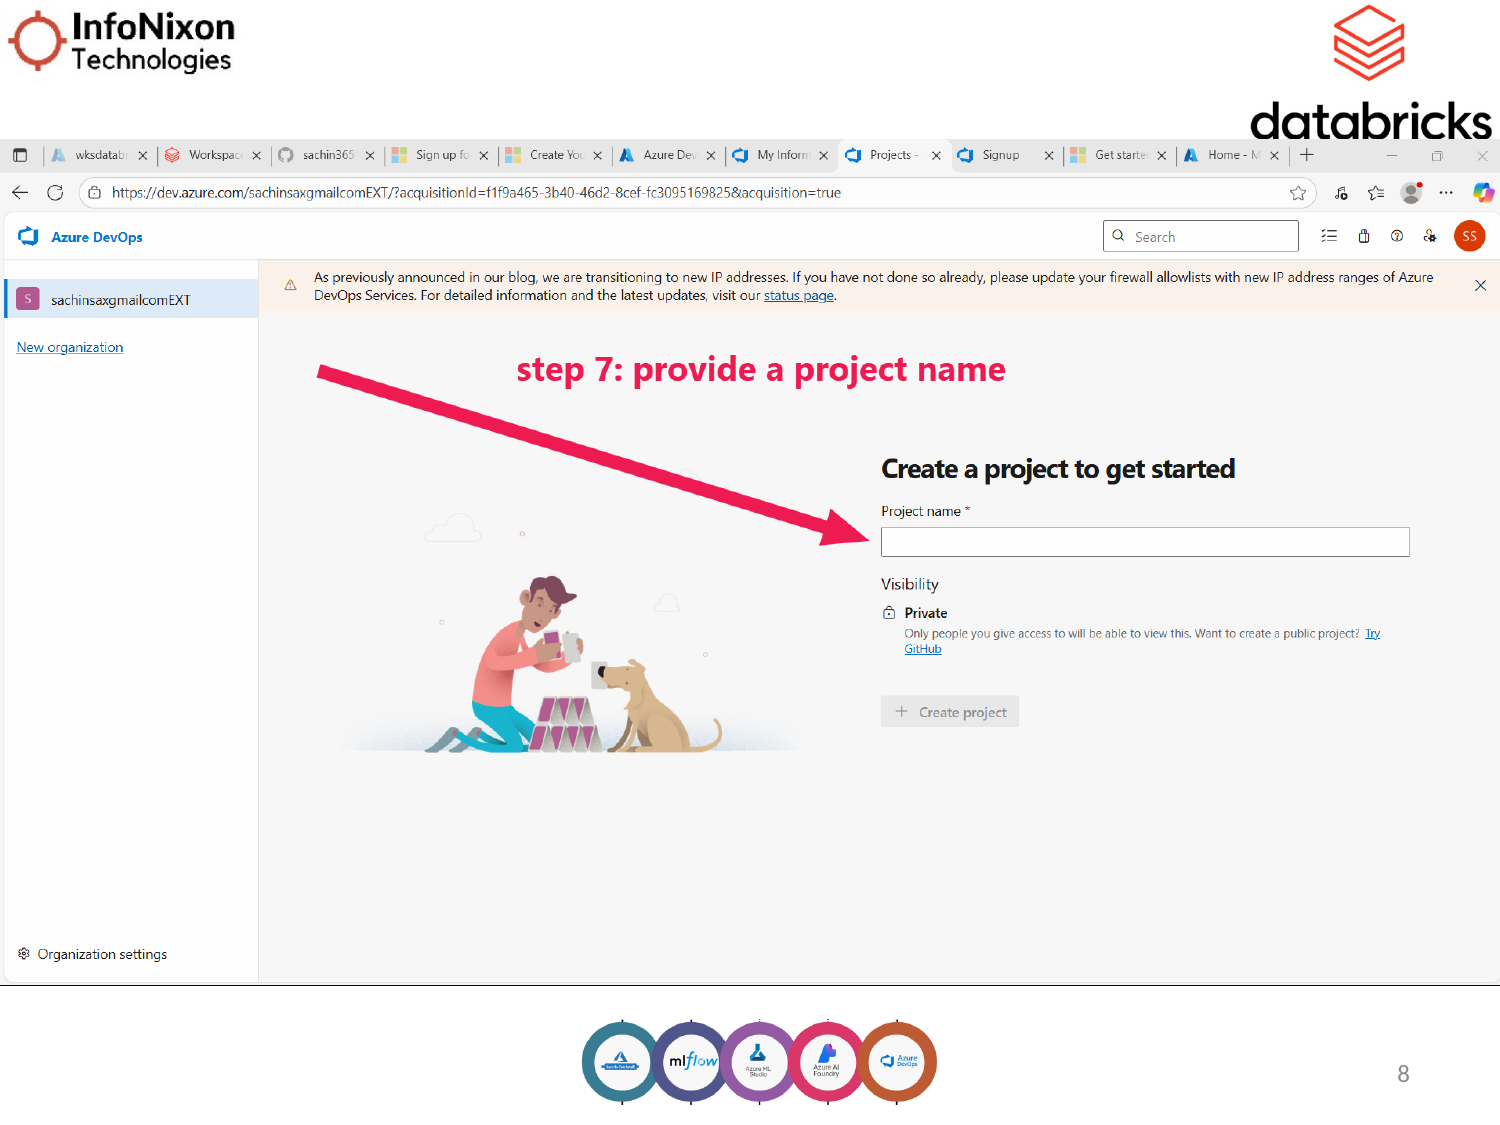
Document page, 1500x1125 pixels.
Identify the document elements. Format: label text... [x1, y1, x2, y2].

picture [0, 0, 1500, 986]
picture [574, 1019, 943, 1106]
slide_number 8 [1074, 1042, 1425, 1103]
picture [0, 0, 245, 90]
